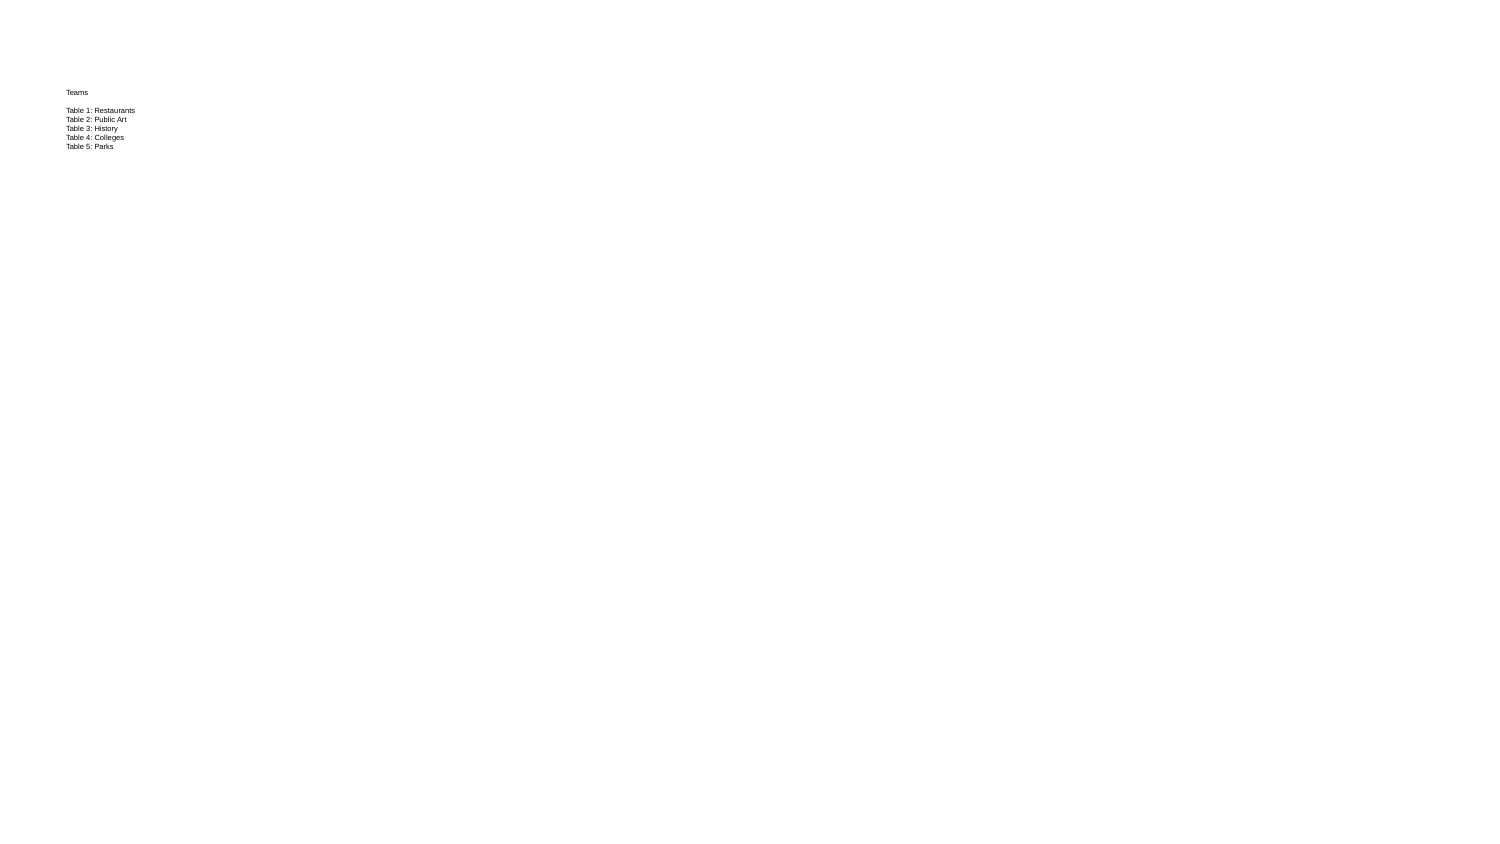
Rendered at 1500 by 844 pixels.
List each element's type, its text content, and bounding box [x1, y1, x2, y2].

title Teams Table 1: Restaurants Table 2: Public Art Table 3: History Table 4: Colleges Table 5: Parks [51, 72, 1449, 167]
